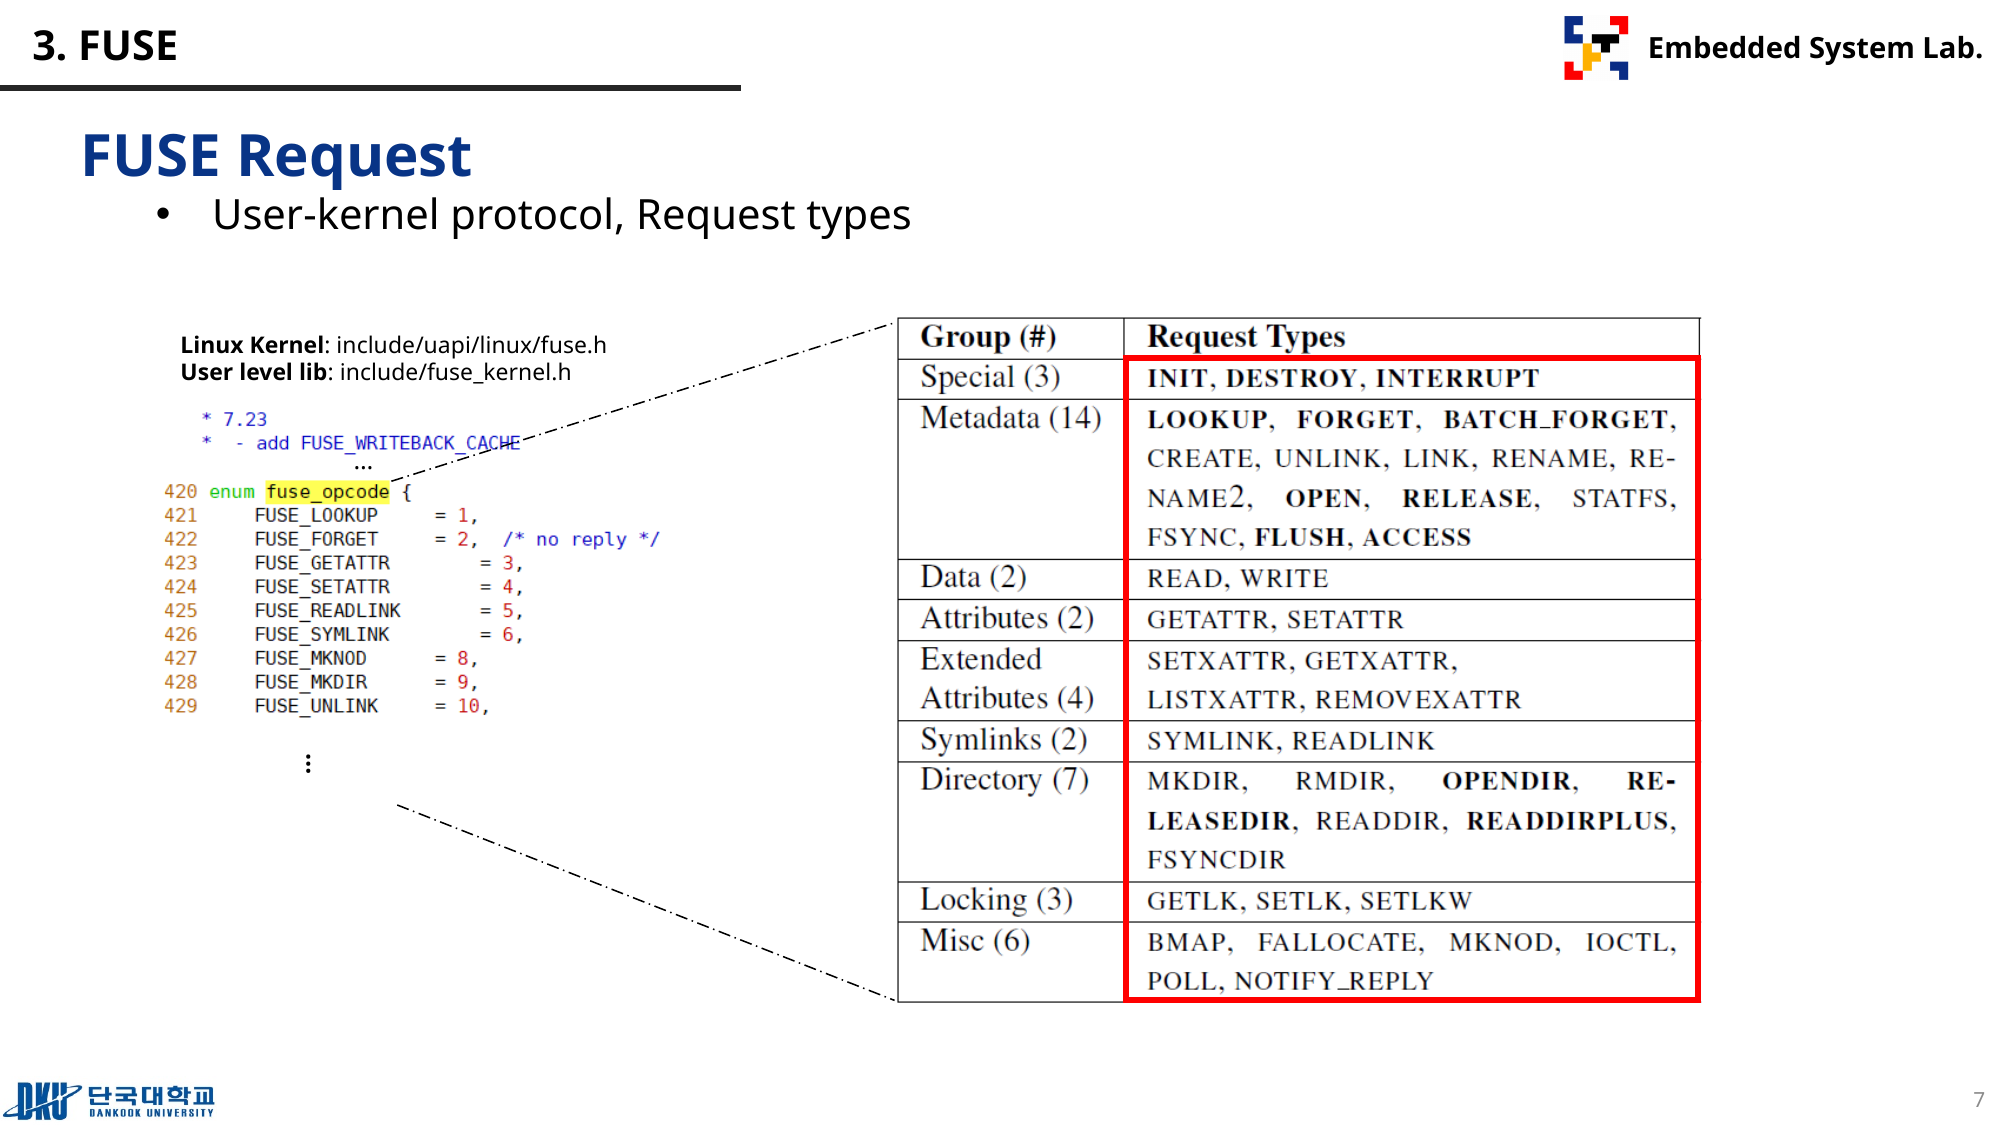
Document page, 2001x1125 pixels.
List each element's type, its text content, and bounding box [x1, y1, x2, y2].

text_box FUSE Request User-kernel protocol, Request types [66, 110, 1934, 306]
text_box Linux Kernel: include/uapi/linux/fuse.h User level lib: include/fuse_kernel.h [165, 322, 391, 393]
text_box … [294, 738, 340, 820]
picture [159, 478, 667, 720]
picture [195, 405, 391, 458]
text_box … [338, 458, 391, 478]
picture [894, 307, 1713, 1021]
slide_number 7 [1550, 1076, 2000, 1125]
title 3. FUSE [17, 17, 1474, 78]
picture [0, 1076, 217, 1125]
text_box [391, 322, 895, 482]
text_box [397, 804, 895, 1001]
picture [1563, 15, 1629, 81]
